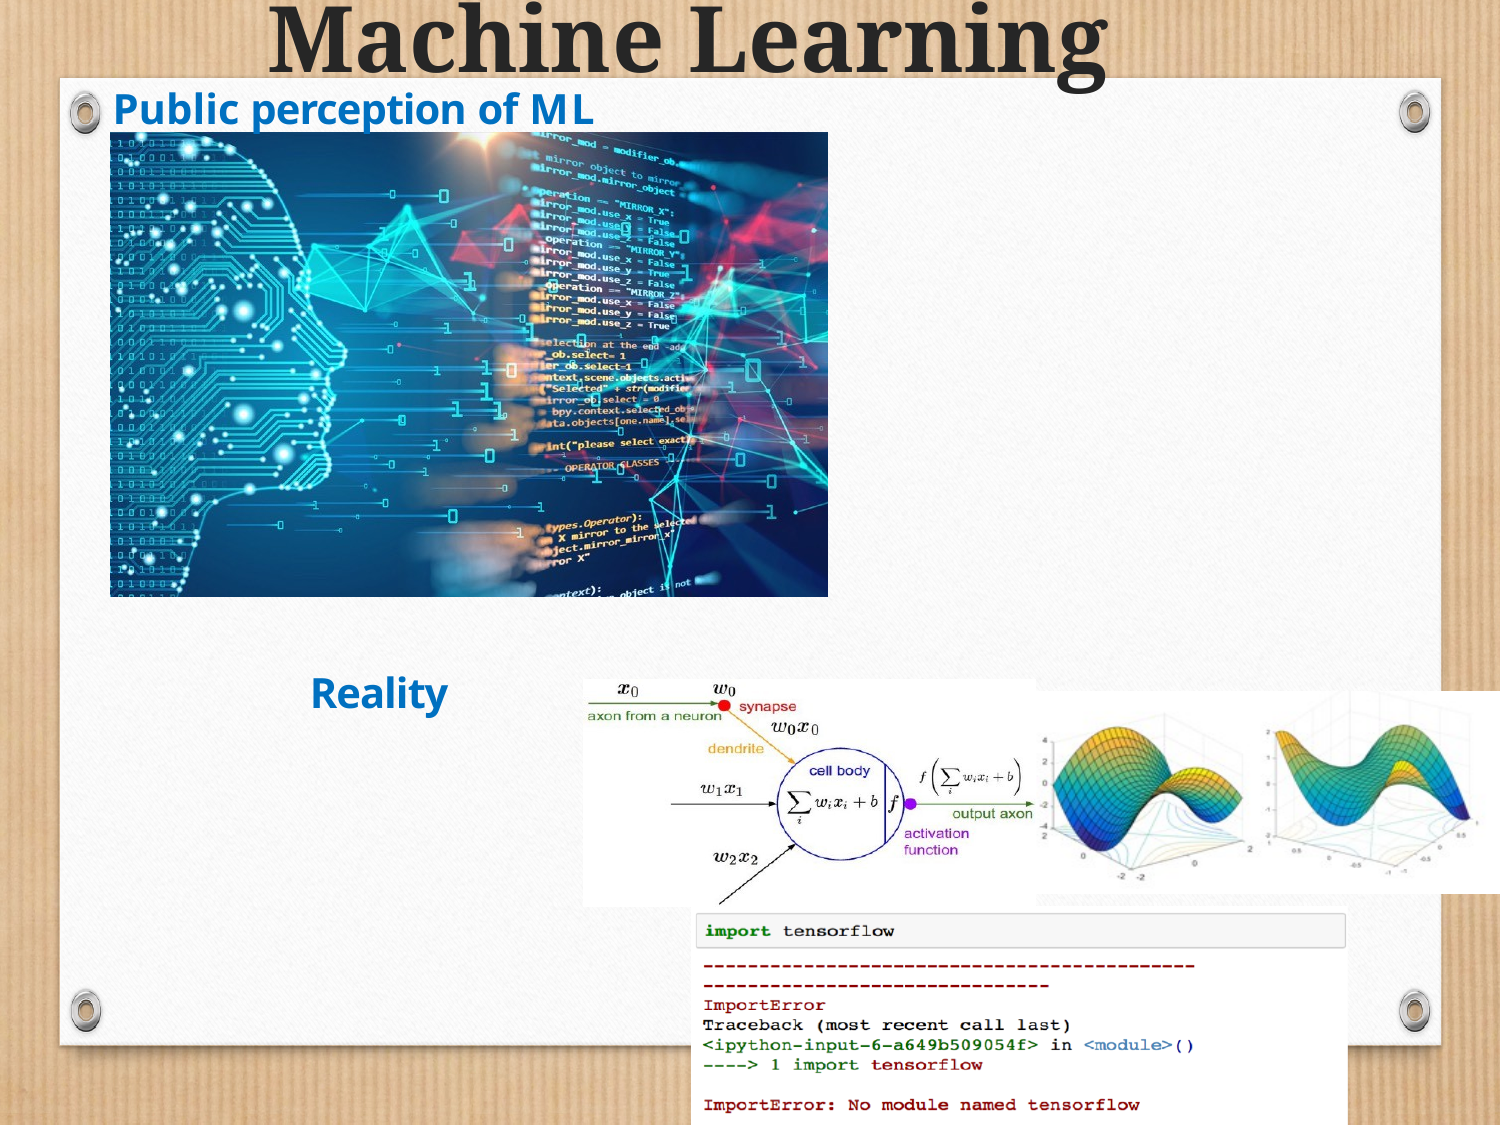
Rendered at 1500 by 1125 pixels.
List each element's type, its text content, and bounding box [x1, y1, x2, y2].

title Machine Learning [98, 0, 1280, 143]
picture [0, 0, 1500, 1125]
text_box Reality [308, 664, 475, 717]
text_box Public perception of ML [110, 80, 621, 132]
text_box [583, 678, 1500, 1125]
